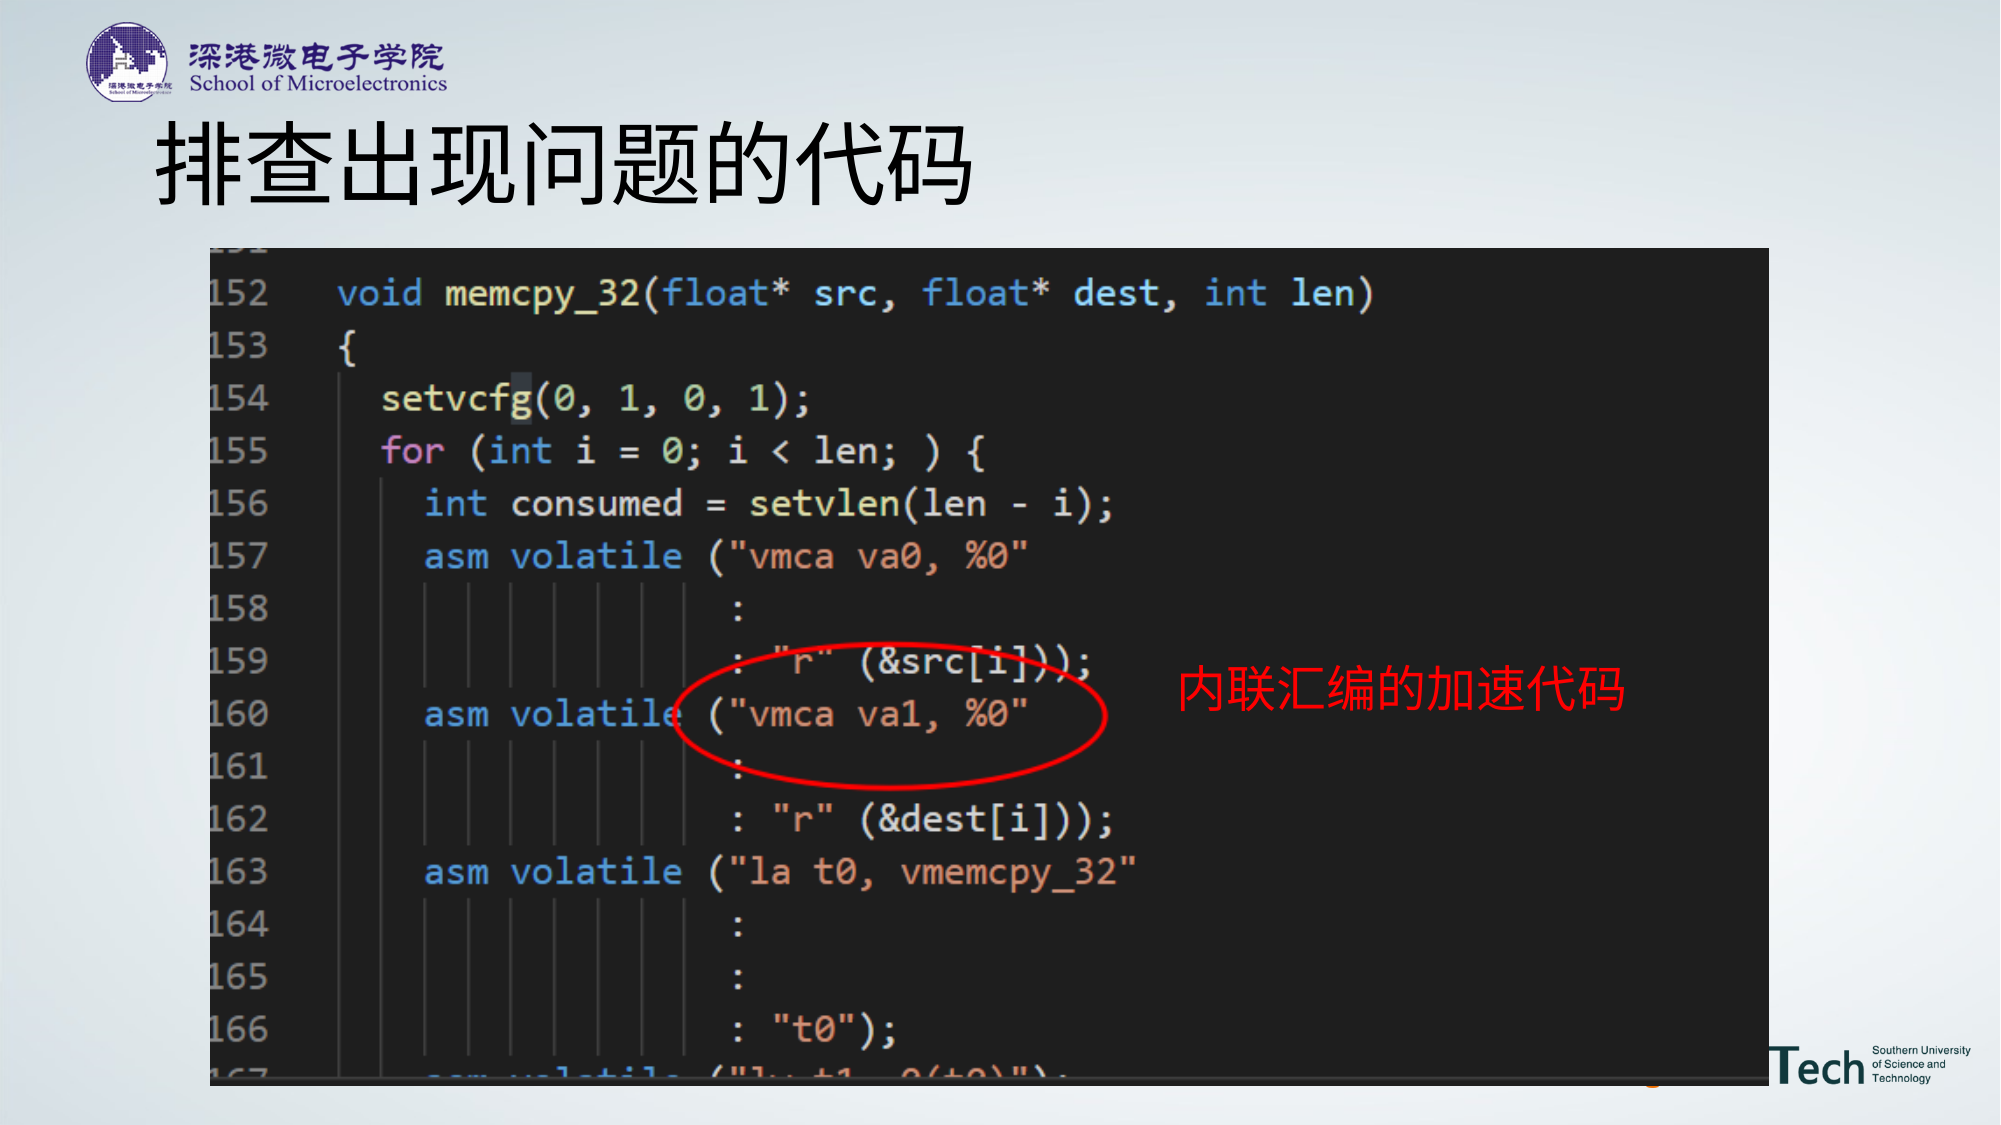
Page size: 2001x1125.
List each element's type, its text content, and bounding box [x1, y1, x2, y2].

picture [0, 0, 2001, 1125]
title 排查出现问题的代码 [137, 59, 1863, 278]
